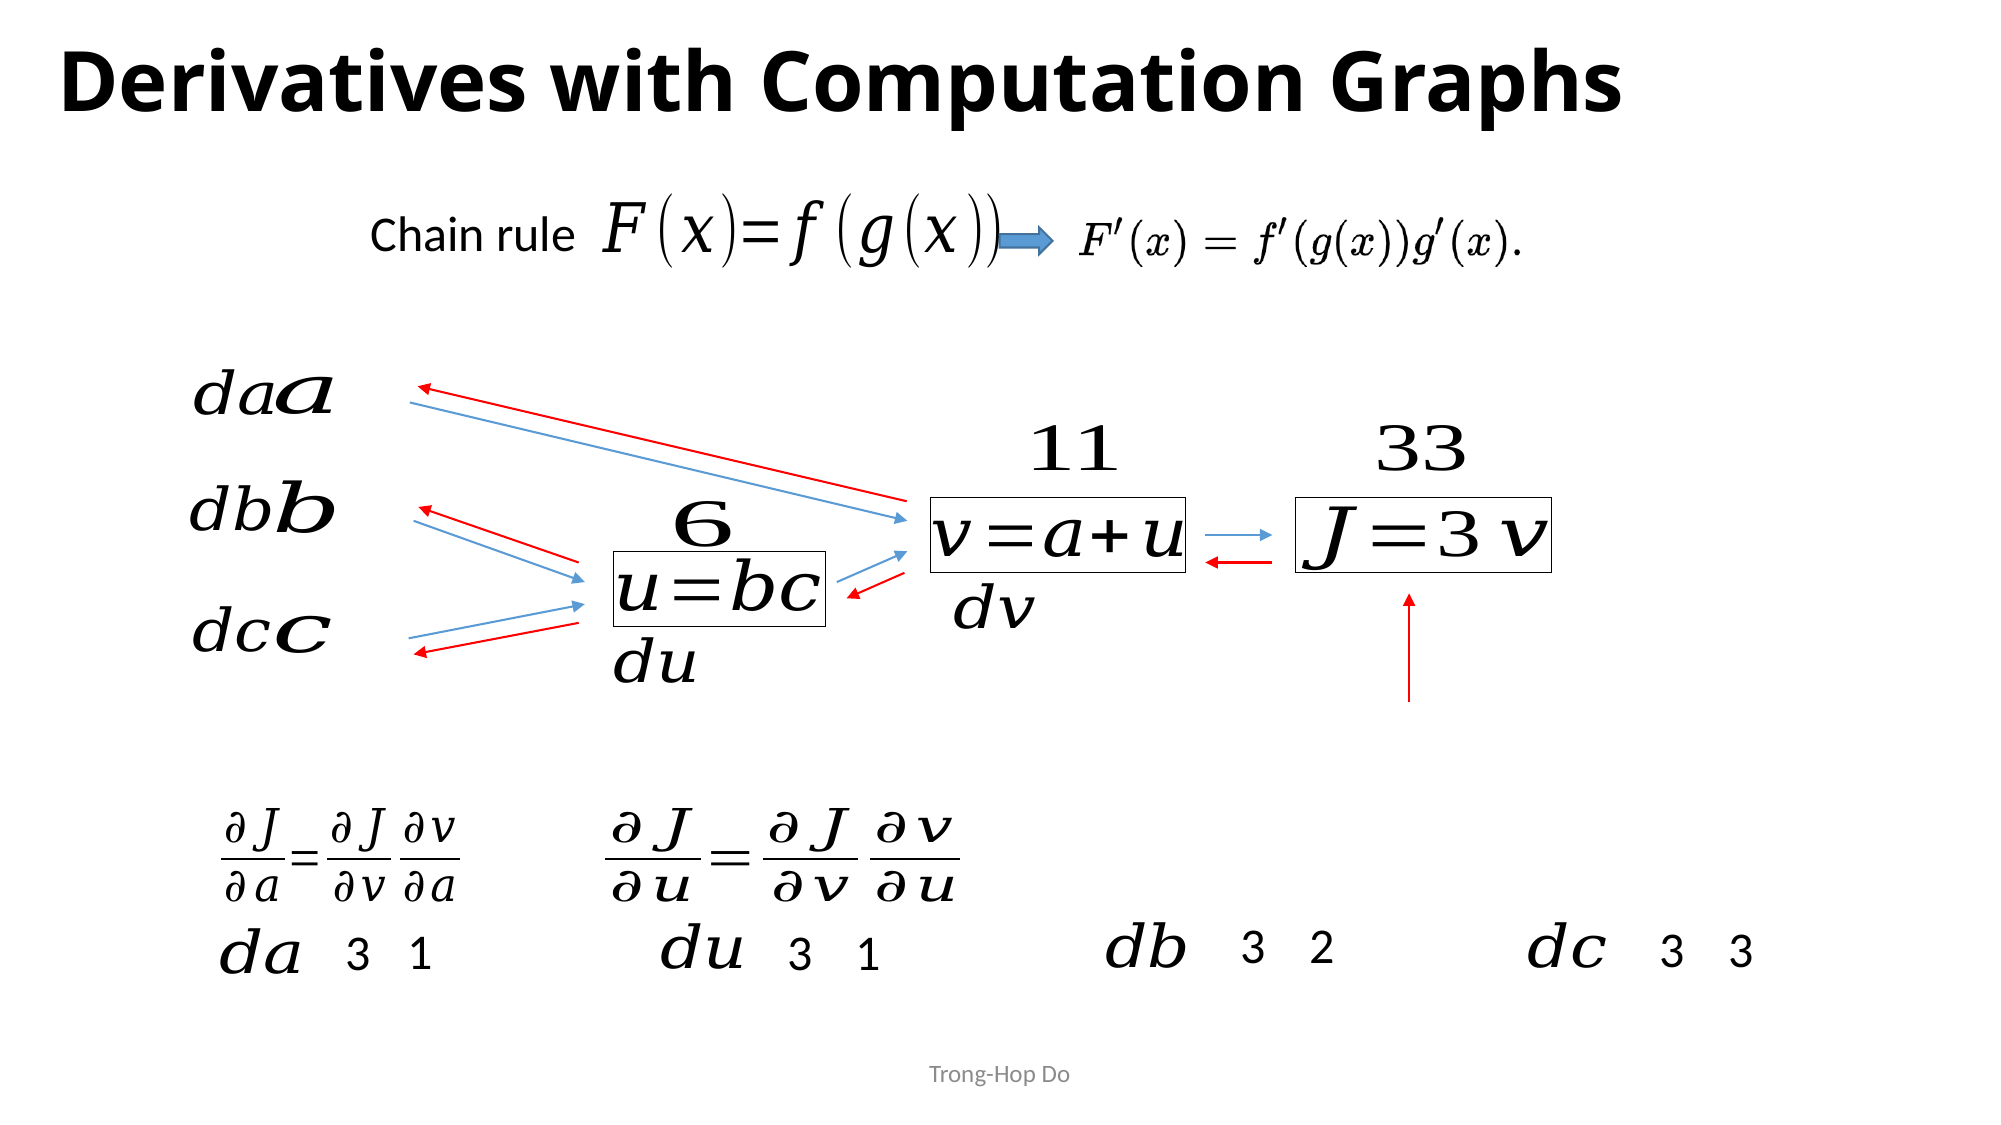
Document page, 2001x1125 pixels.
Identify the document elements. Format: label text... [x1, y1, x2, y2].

footer Trong-Hop Do [662, 1042, 1338, 1103]
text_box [836, 551, 908, 583]
text_box 3 [1226, 906, 1282, 981]
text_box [413, 622, 579, 655]
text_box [417, 386, 907, 502]
title Derivatives with Computation Graphs [42, 23, 1768, 147]
picture [1079, 214, 1527, 276]
text_box 3 [1644, 909, 1700, 985]
text_box 1 [840, 913, 896, 988]
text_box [408, 604, 585, 639]
text_box 3 [1713, 909, 1769, 985]
text_box 3 [330, 913, 386, 988]
text_box 2 [1294, 906, 1350, 981]
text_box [272, 353, 344, 670]
text_box 3 [772, 913, 828, 988]
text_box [409, 402, 908, 521]
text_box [418, 506, 579, 563]
text_box Chain rule [355, 193, 677, 269]
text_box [413, 521, 585, 583]
text_box [998, 224, 1055, 257]
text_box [846, 572, 905, 599]
text_box 1 [392, 912, 448, 987]
